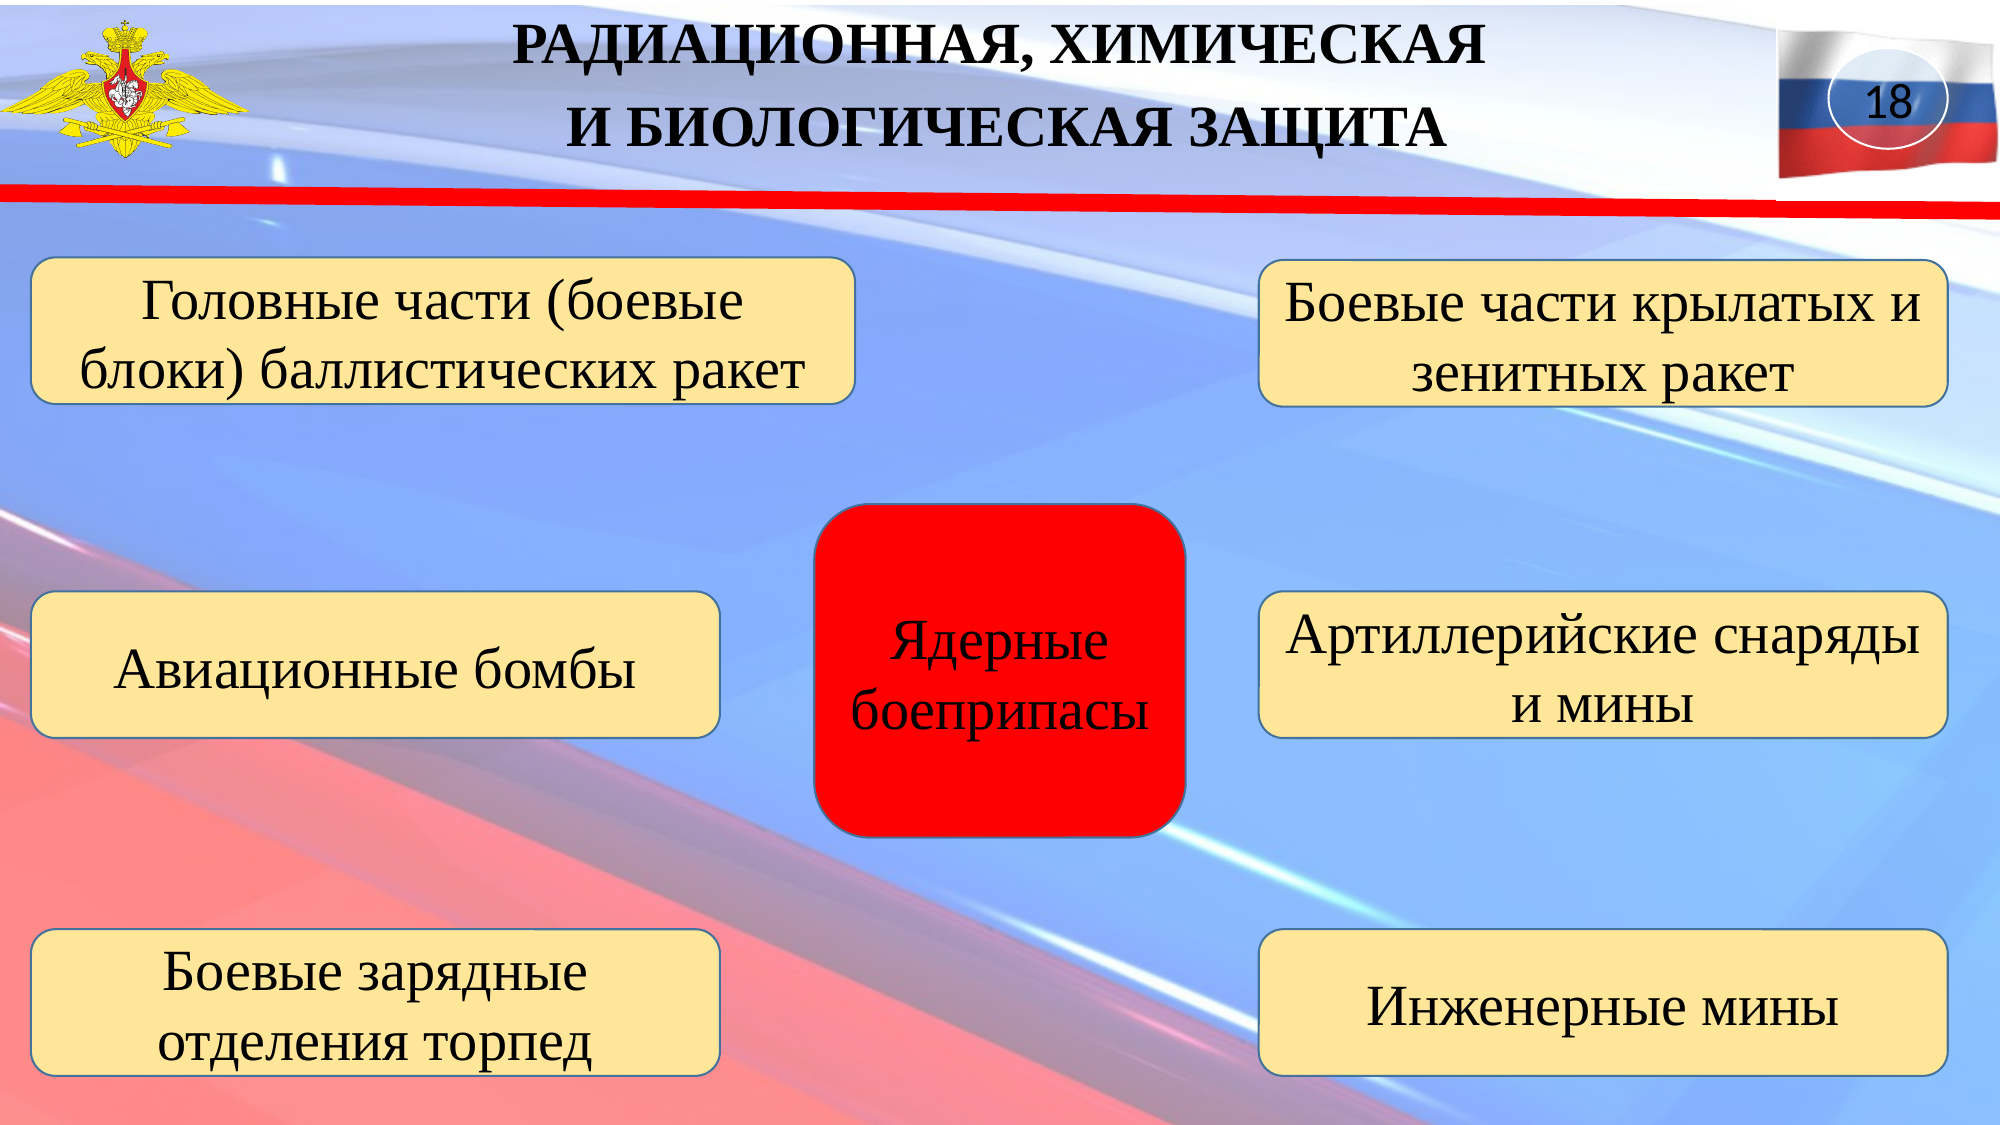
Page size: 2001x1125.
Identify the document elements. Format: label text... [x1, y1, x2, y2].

text_box Боевые части крылатых и зенитных ракет [1257, 258, 1949, 408]
text_box Головные части (боевые блоки) баллистических ракет [29, 256, 857, 406]
list РАДИАЦИОННАЯ, ХИМИЧЕСКАЯ И БИОЛОГИЧЕСКАЯ ЗАЩИТА [250, 5, 2000, 193]
text_box Инженерные мины [1257, 928, 1949, 1077]
text_box Боевые зарядные отделения торпед [29, 928, 721, 1077]
text_box Авиационные бомбы [29, 590, 721, 740]
picture [0, 0, 250, 190]
text_box Ядерные боеприпасы [813, 503, 1187, 839]
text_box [0, 193, 2000, 211]
list РАДИАЦИОННАЯ, ХИМИЧЕСКАЯ И БИОЛОГИЧЕСКАЯ ЗАЩИТА [0, 211, 2000, 1125]
text_box Артиллерийские снаряды и мины [1257, 590, 1949, 740]
picture [1776, 7, 2000, 201]
